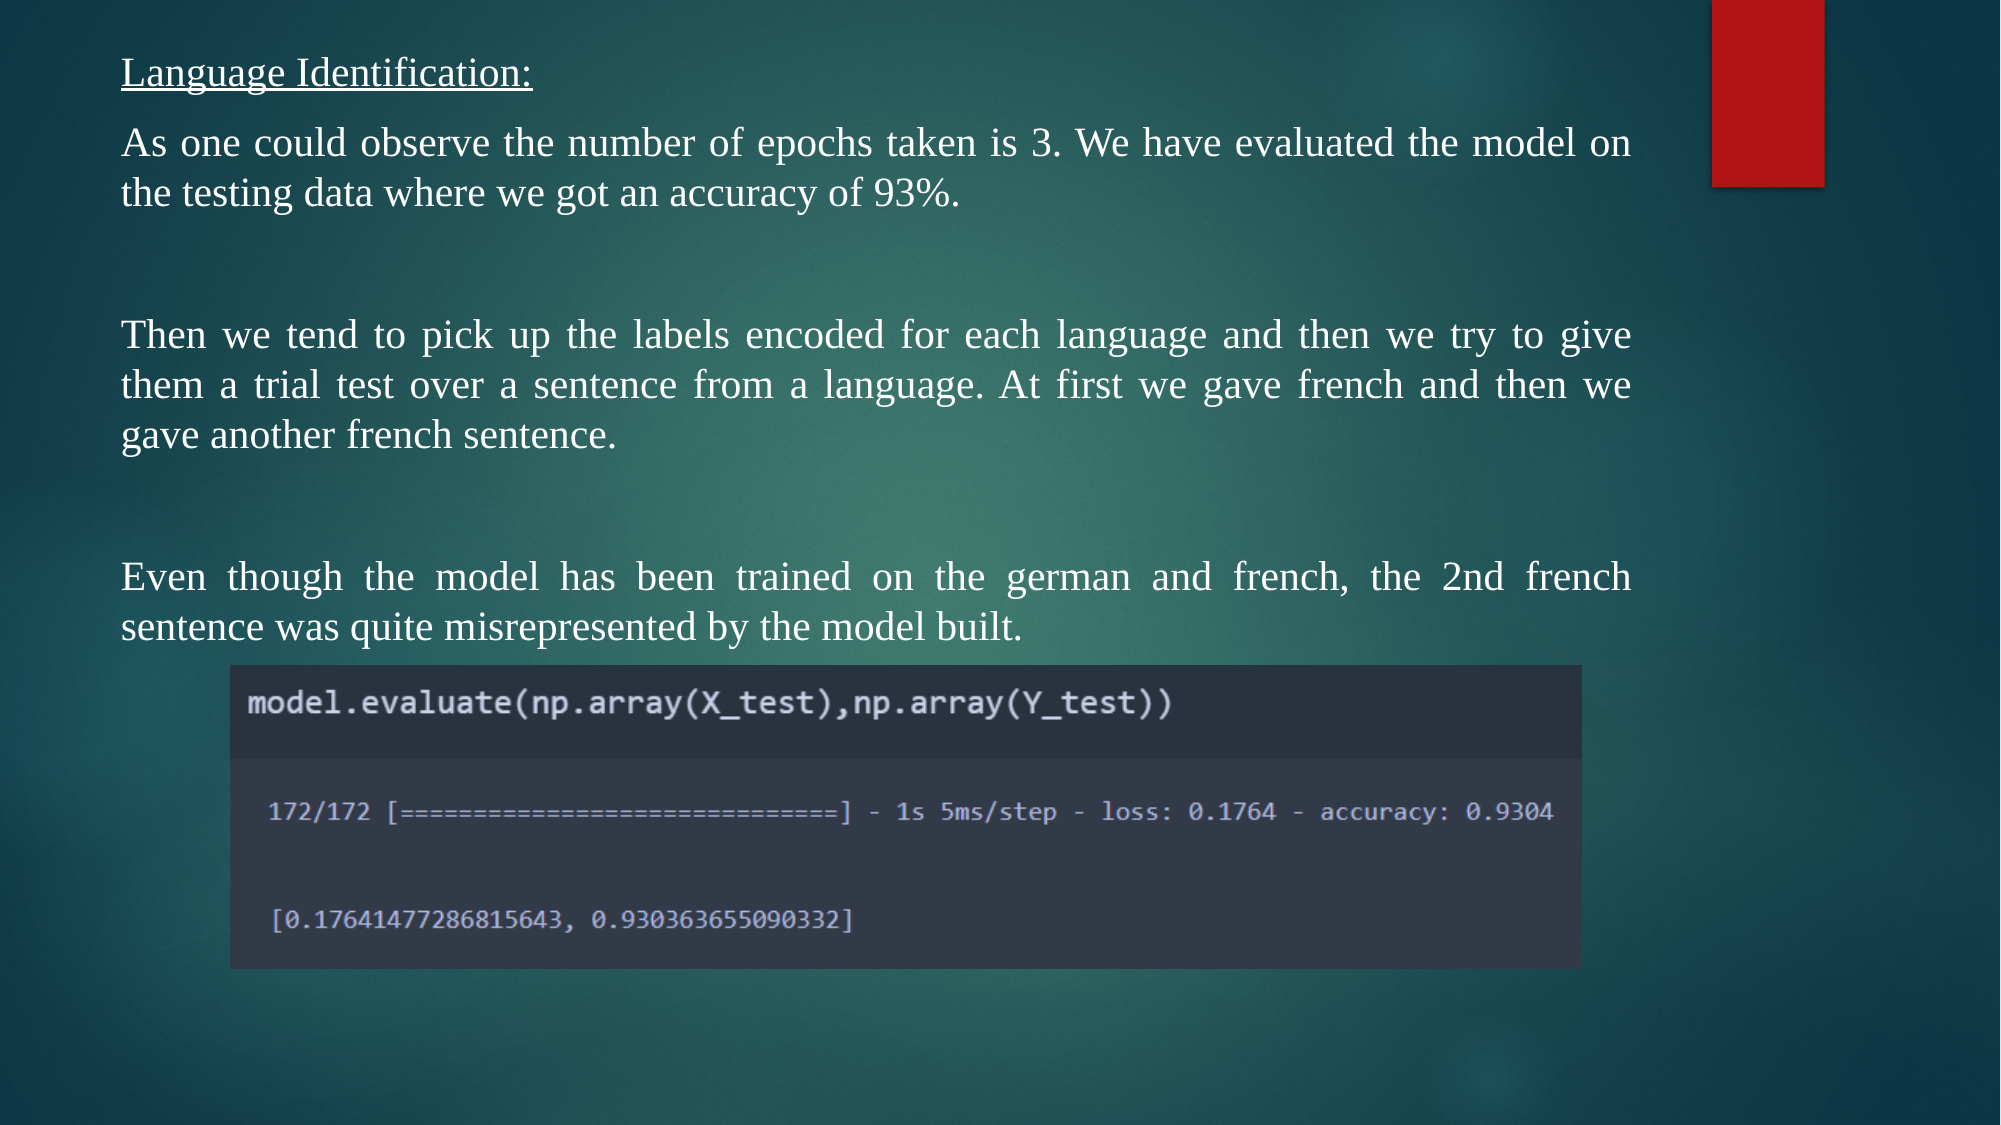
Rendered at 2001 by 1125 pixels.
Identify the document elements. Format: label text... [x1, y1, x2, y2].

picture [0, 0, 2001, 1125]
list Language Identification: As one could observe the number of epochs taken is 3. We have evaluated the model on the testing data where we got an accuracy of 93%. Then we tend to pick up the labels encoded for each language and then we try to give them a trial test over a sentence from a language. At first we gave french and then we gave another french sentence. Even though the model has been trained on the german and french, the 2nd french sentence was quite misrepresented by the model built. [105, 36, 1649, 1026]
